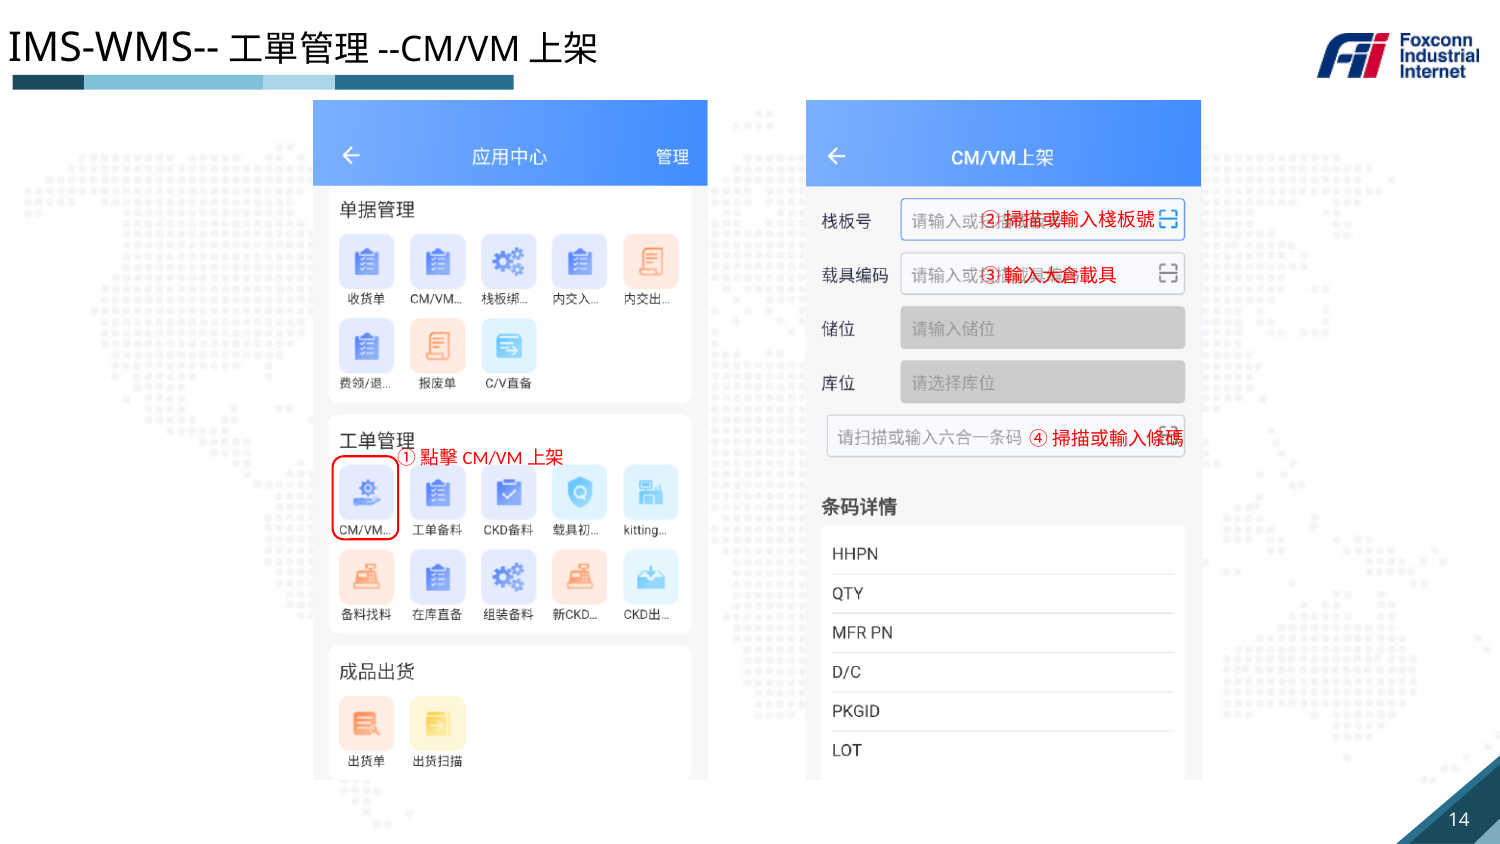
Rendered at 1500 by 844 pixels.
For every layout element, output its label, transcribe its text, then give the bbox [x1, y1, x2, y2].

text_box IMS-WMS--工單管理--CM/VM上架 [0, 14, 681, 75]
picture [0, 0, 1500, 844]
